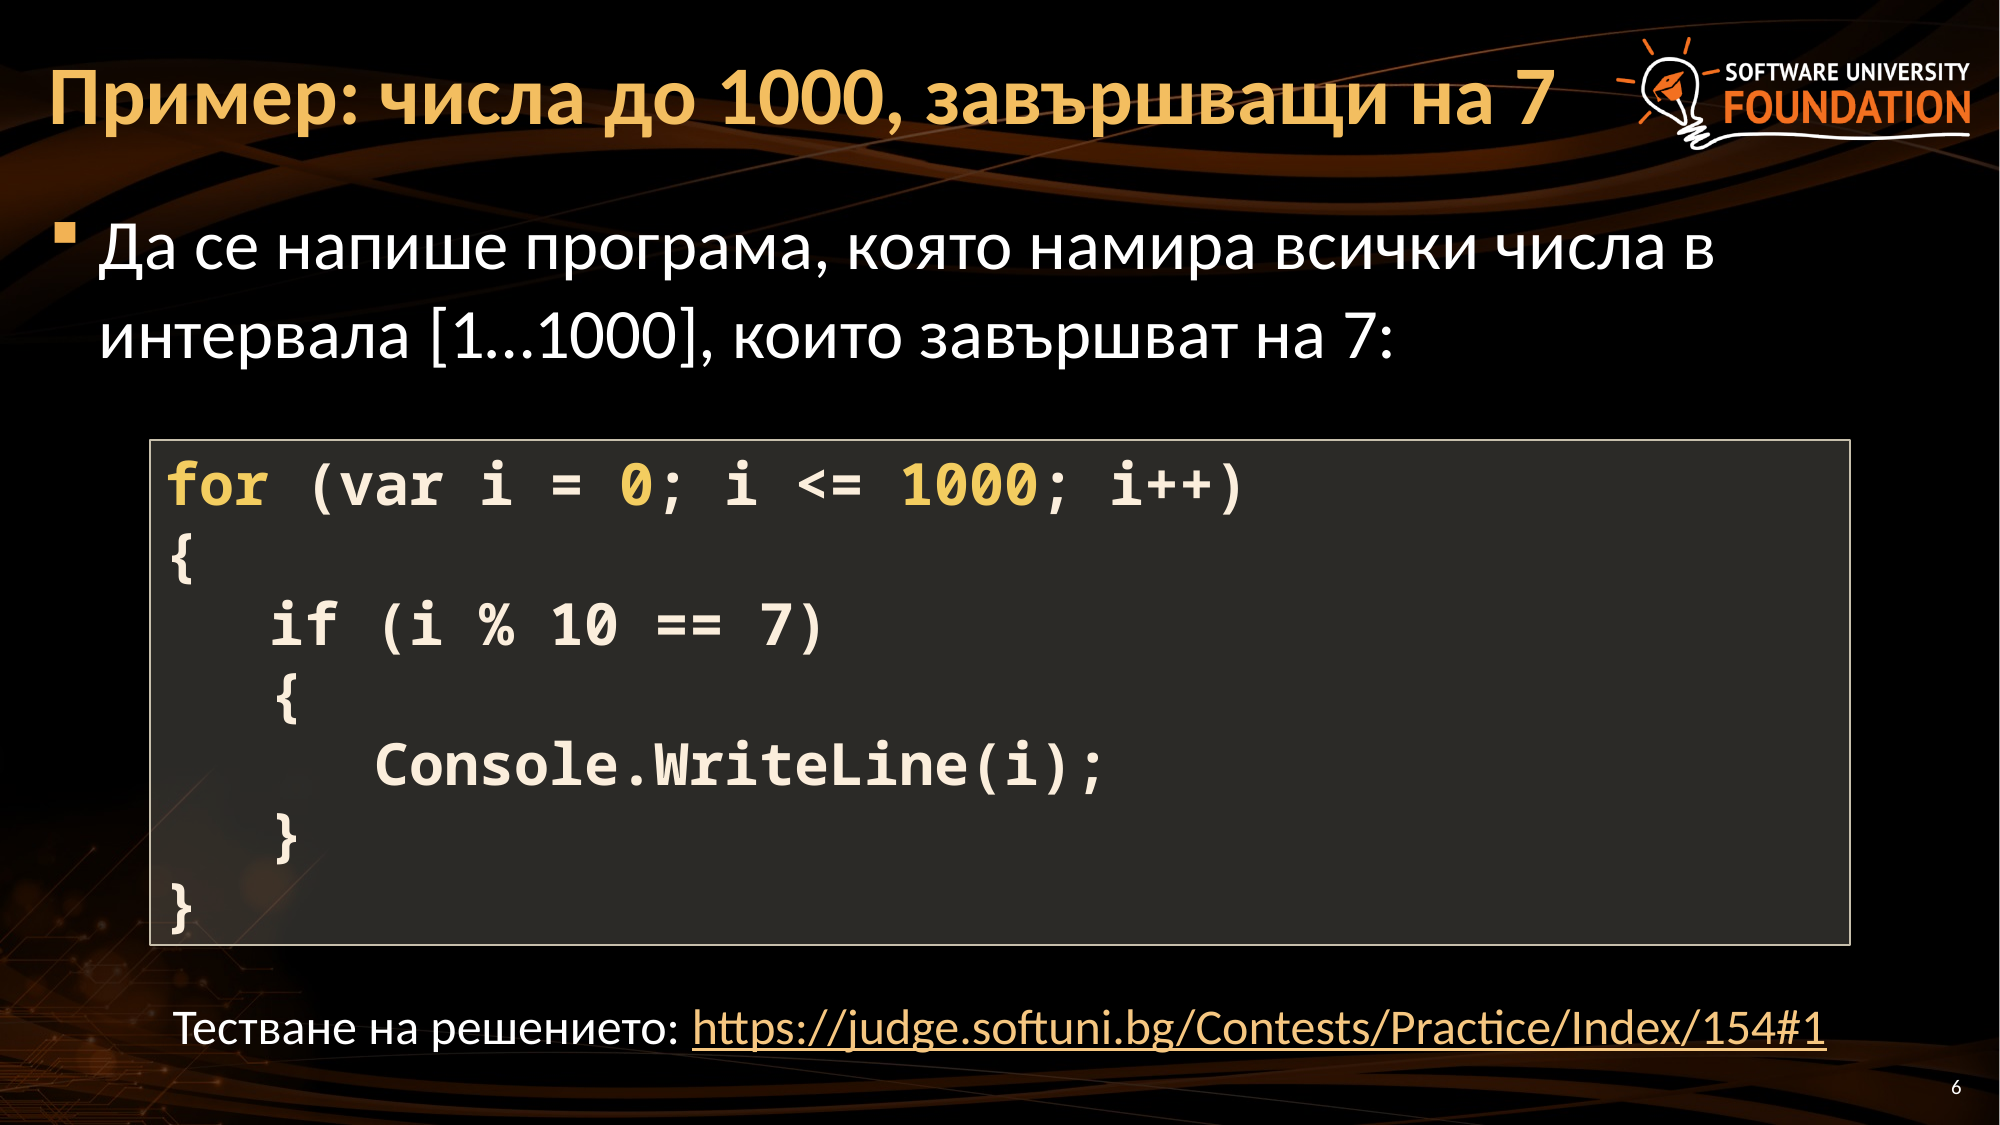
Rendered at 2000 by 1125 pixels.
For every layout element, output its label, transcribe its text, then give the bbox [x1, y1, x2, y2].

text_box for (var i = 0; i <= 1000; i++) { if (i % 10 == 7) { Console.WriteLine(i); } } [149, 440, 1850, 945]
title Пример: числа до 1000, завършващи на 7 [30, 6, 1602, 189]
text_box Тестване на решението: https://judge.softuni.bg/Contests/Practice/Index/154#1 [124, 986, 1875, 1062]
picture [0, 0, 2000, 1125]
list Да се напише програма, която намира всички числа в интервала [1…1000], които завършват на 7: [31, 188, 1968, 1103]
